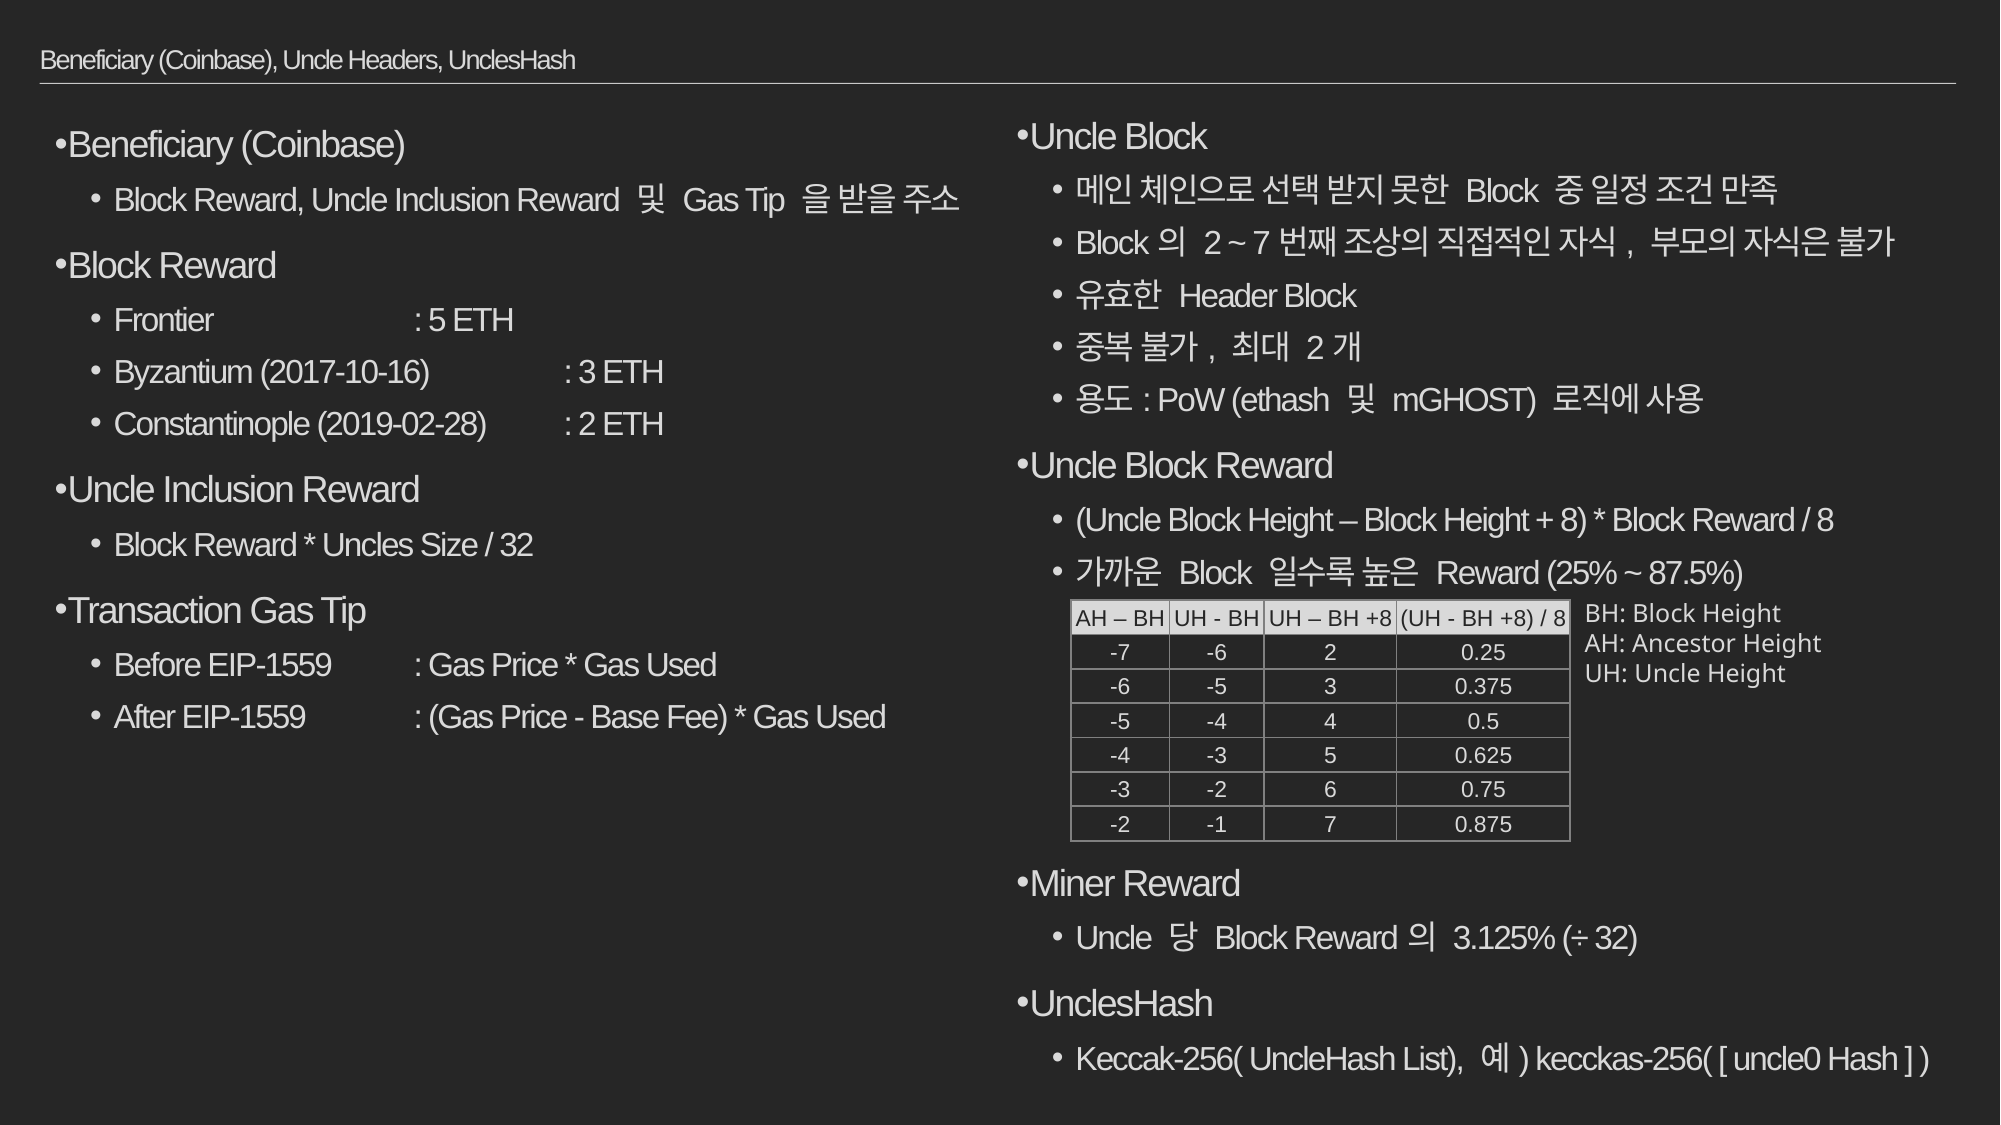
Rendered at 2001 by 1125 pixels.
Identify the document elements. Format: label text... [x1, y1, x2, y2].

table_cell 0.5 [1397, 704, 1569, 737]
table_header UH – BH +8 [1265, 601, 1396, 634]
table_header UH - BH [1170, 601, 1263, 634]
table_cell 0.875 [1397, 807, 1569, 840]
table_header (UH - BH +8) / 8 [1397, 601, 1569, 634]
table_cell 5 [1265, 738, 1396, 771]
table_cell 6 [1265, 773, 1396, 805]
table_cell -4 [1170, 704, 1263, 737]
table_cell -7 [1072, 635, 1169, 668]
list Beneficiary (Coinbase) Block Reward, Uncle Inclusion Reward 및 Gas Tip 을 받을 주소 Block Reward Frontier : 5 ETH Byzantium (2017-10-16) : 3 ETH Constantinople (2019-02-28) : 2 ETH Uncle Inclusion Reward Block Reward * Uncles Size / 32 Transaction Gas Tip Before EIP-1559 : Gas Price * Gas Used After EIP-1559 : (Gas Price - Base Fee) * Gas Used [39, 110, 1000, 1106]
table_cell -1 [1170, 807, 1263, 840]
table_cell 2 [1265, 635, 1396, 668]
table_cell -6 [1072, 670, 1169, 702]
table_cell 0.375 [1397, 670, 1569, 702]
text_box BH: Block Height AH: Ancestor Height UH: Uncle Height [1569, 590, 1837, 695]
table_cell -3 [1072, 773, 1169, 805]
table_cell 0.75 [1397, 773, 1569, 805]
table_cell -2 [1072, 807, 1169, 840]
table_cell -3 [1170, 738, 1263, 771]
table_cell 7 [1265, 807, 1396, 840]
table_header AH – BH [1072, 601, 1169, 634]
table_cell -4 [1072, 738, 1169, 771]
table_cell -5 [1072, 704, 1169, 737]
table_cell -2 [1170, 773, 1263, 805]
table_cell -6 [1170, 635, 1263, 668]
text_box Uncle Block 메인 체인으로 선택 받지 못한 Block 중 일정 조건 만족 Block의 2 ~ 7번째 조상의 직접적인 자식, 부모의 자식은 불가 유효한 Header Block 중복 불가, 최대 2개 용도: PoW (ethash 및 mGHOST) 로직에 사용 Uncle Block Reward (Uncle Block Height – Block Height + 8) * Block Reward / 8 가까운 Block 일수록 높은 Reward (25% ~ 87.5%) Miner Reward Uncle 당 Block Reward의 3.125% (÷ 32) UnclesHash Keccak-256( UncleHash List), 예) kecckas-256( [ uncle0 Hash ] ) [1001, 102, 1957, 1125]
title Beneficiary (Coinbase), Uncle Headers, UnclesHash [39, 31, 1961, 84]
table_cell 4 [1265, 704, 1396, 737]
table_cell 0.625 [1397, 738, 1569, 771]
table_cell 3 [1265, 670, 1396, 702]
table_cell -5 [1170, 670, 1263, 702]
table_cell 0.25 [1397, 635, 1569, 668]
